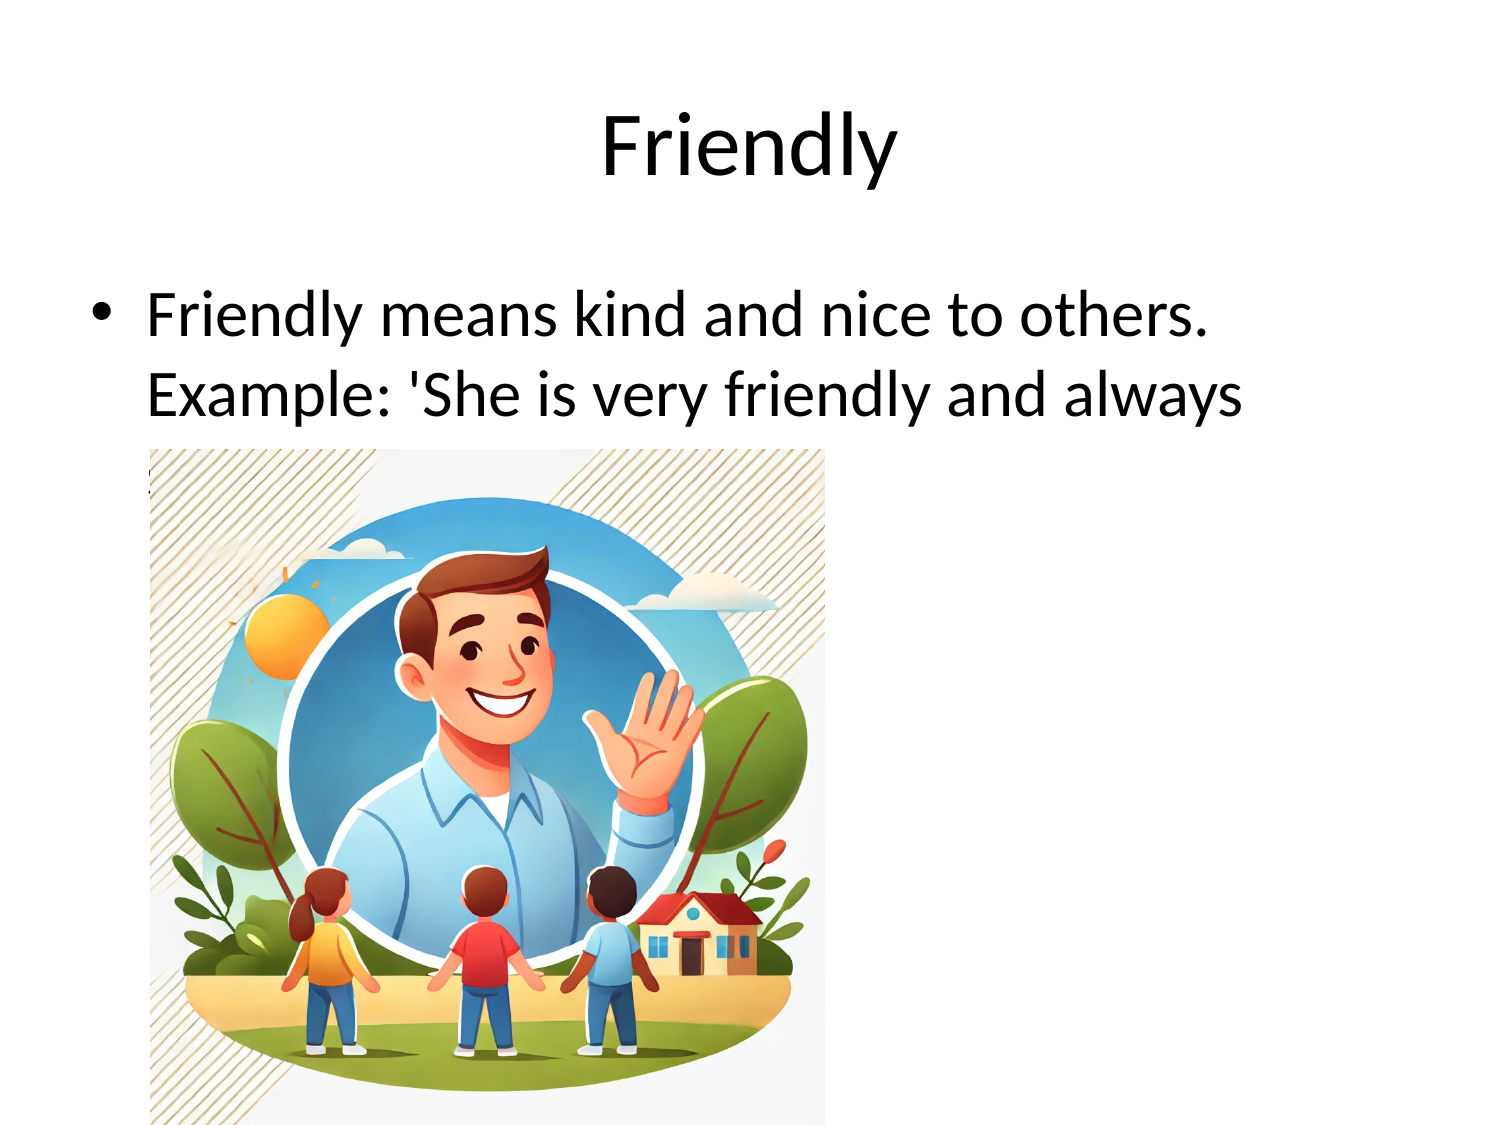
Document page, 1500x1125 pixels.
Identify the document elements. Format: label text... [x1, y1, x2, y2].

list Friendly means kind and nice to others. Example: 'She is very friendly and always smiles at everyone.' [75, 262, 1425, 1005]
title Friendly [75, 45, 1425, 233]
picture [149, 449, 826, 1125]
